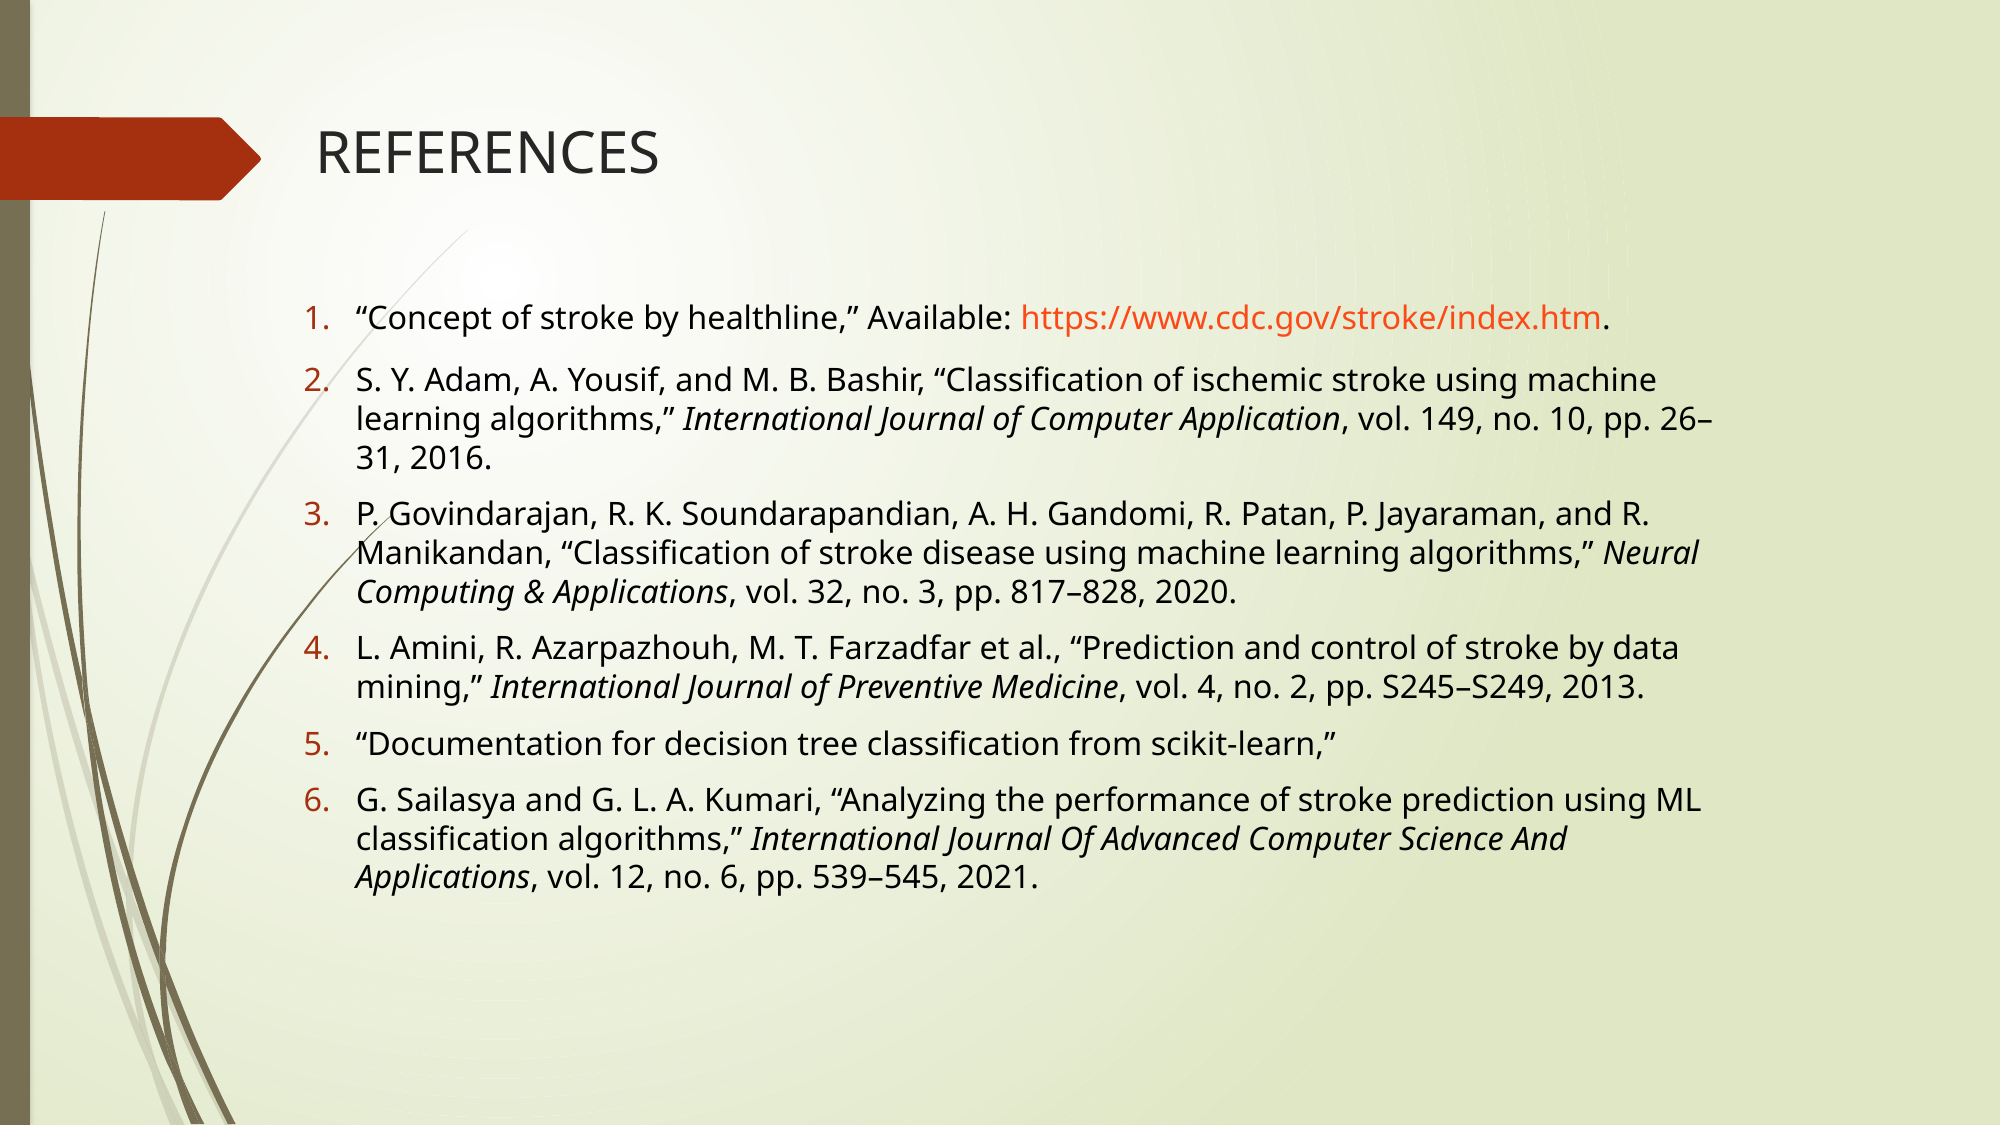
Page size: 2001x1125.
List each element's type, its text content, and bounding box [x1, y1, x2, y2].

list “Concept of stroke by healthline,” Available: https://www.cdc.gov/stroke/index.htm. S. Y. Adam, A. Yousif, and M. B. Bashir, “Classification of ischemic stroke using machine learning algorithms,” International Journal of Computer Application, vol. 149, no. 10, pp. 26–31, 2016. P. Govindarajan, R. K. Soundarapandian, A. H. Gandomi, R. Patan, P. Jayaraman, and R. Manikandan, “Classification of stroke disease using machine learning algorithms,” Neural Computing & Applications, vol. 32, no. 3, pp. 817–828, 2020. L. Amini, R. Azarpazhouh, M. T. Farzadfar et al., “Prediction and control of stroke by data mining,” International Journal of Preventive Medicine, vol. 4, no. 2, pp. S245–S249, 2013. “Documentation for decision tree classification from scikit-learn,” G. Sailasya and G. L. A. Kumari, “Analyzing the performance of stroke prediction using ML classification algorithms,” International Journal Of Advanced Computer Science And Applications, vol. 12, no. 6, pp. 539–545, 2021. [288, 290, 1751, 910]
title REFERENCES [300, 108, 715, 203]
